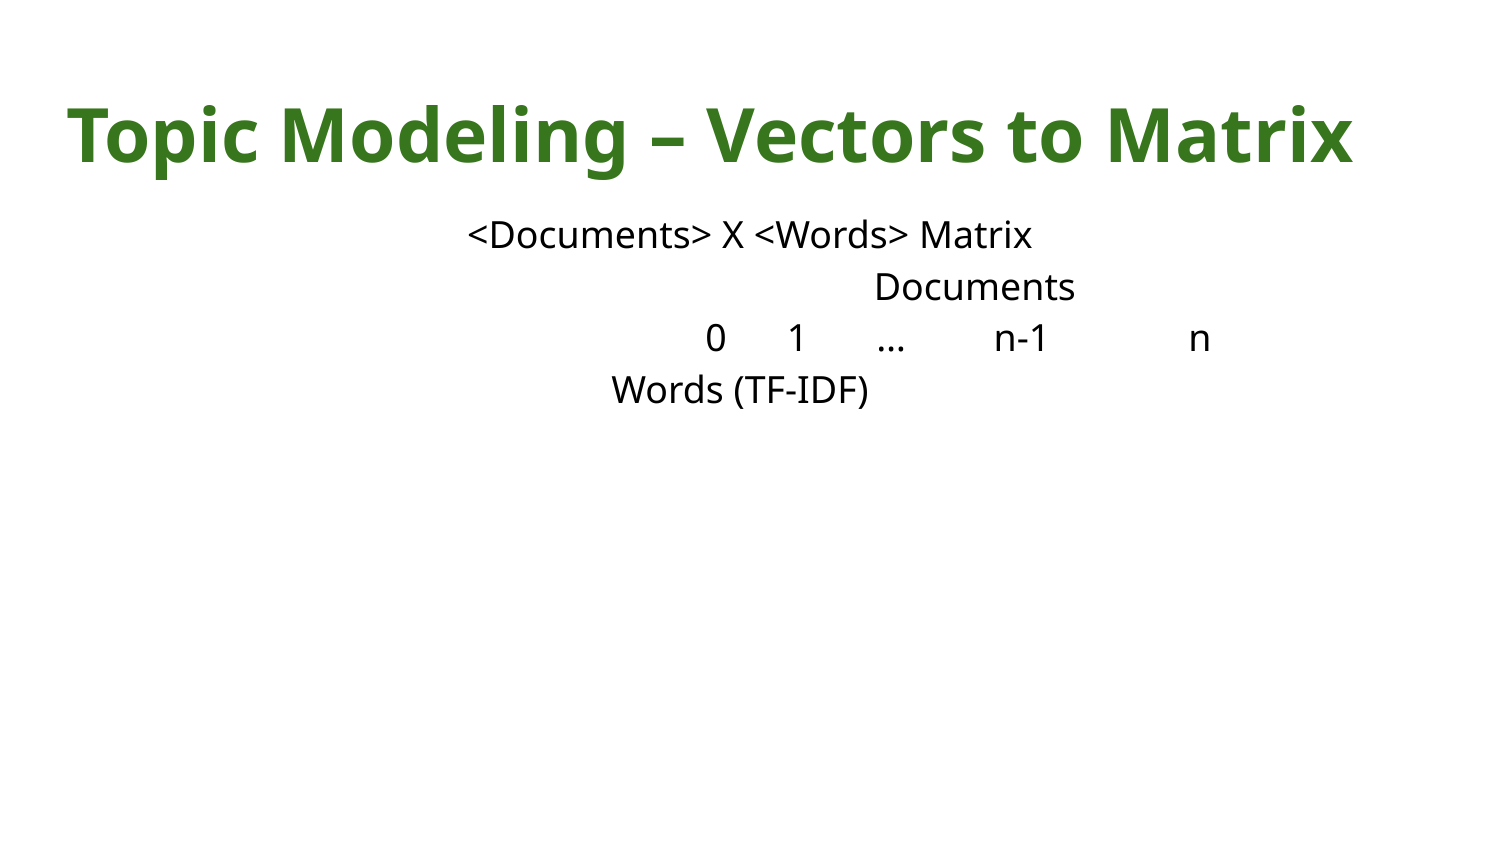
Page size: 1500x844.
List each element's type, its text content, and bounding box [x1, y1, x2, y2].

title Topic Modeling – Vectors to Matrix [51, 72, 1449, 167]
